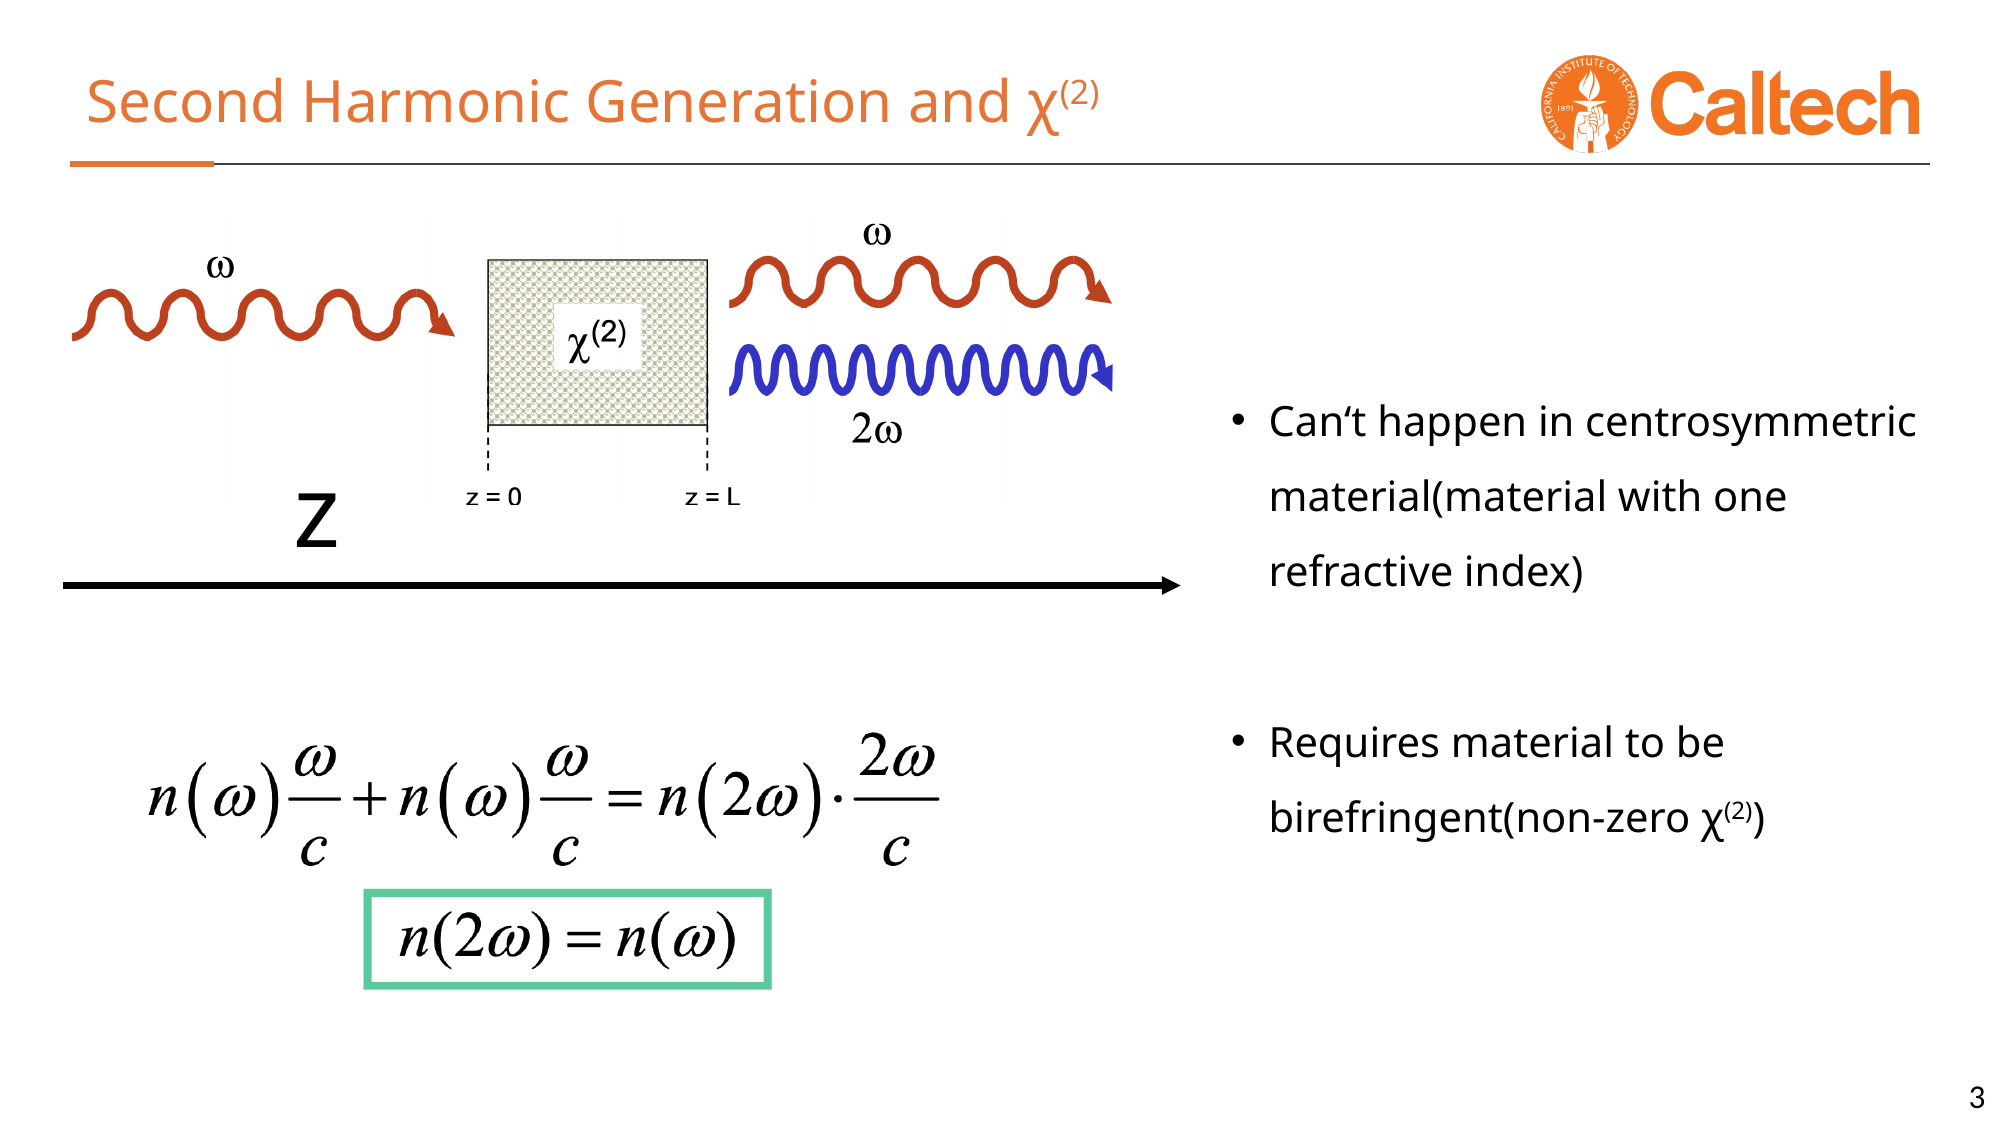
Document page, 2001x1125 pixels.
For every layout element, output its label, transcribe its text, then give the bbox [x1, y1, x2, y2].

picture [63, 710, 975, 1011]
text_box z [278, 505, 400, 576]
text_box Can‘t happen in centrosymmetric material(material with one refractive index) Requires material to be birefringent(non-zero χ(2)) [1140, 362, 1960, 656]
slide_number 3 [1550, 1065, 2000, 1125]
picture [1541, 55, 1919, 153]
picture [63, 211, 1115, 505]
title Second Harmonic Generation and χ(2) [71, 55, 1797, 152]
